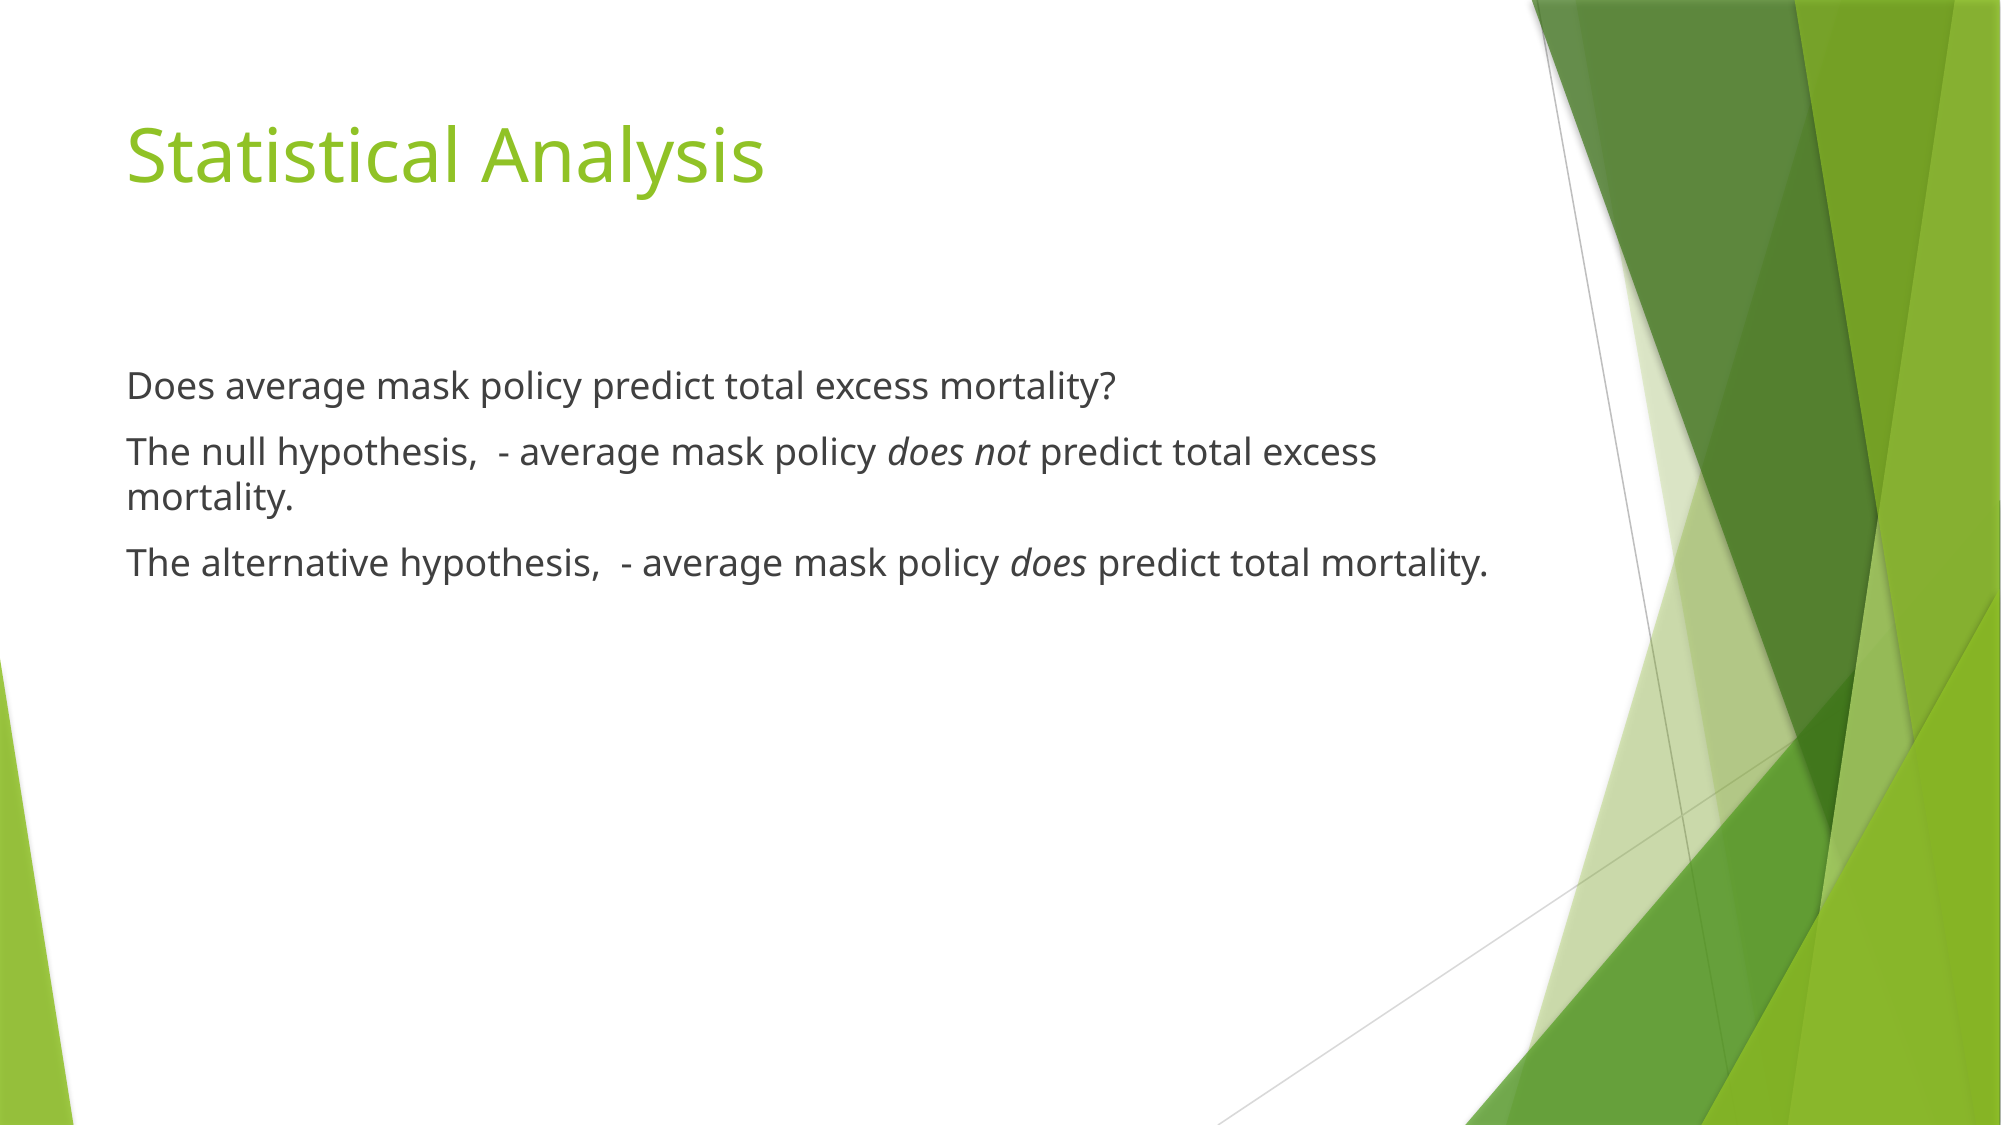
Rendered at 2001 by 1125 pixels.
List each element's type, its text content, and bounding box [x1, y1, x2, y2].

list Does average mask policy predict total excess mortality? The null hypothesis, - average mask policy does not predict total excess mortality. The alternative hypothesis, - average mask policy does predict total mortality. [111, 354, 1522, 992]
title Statistical Analysis [111, 99, 1522, 317]
